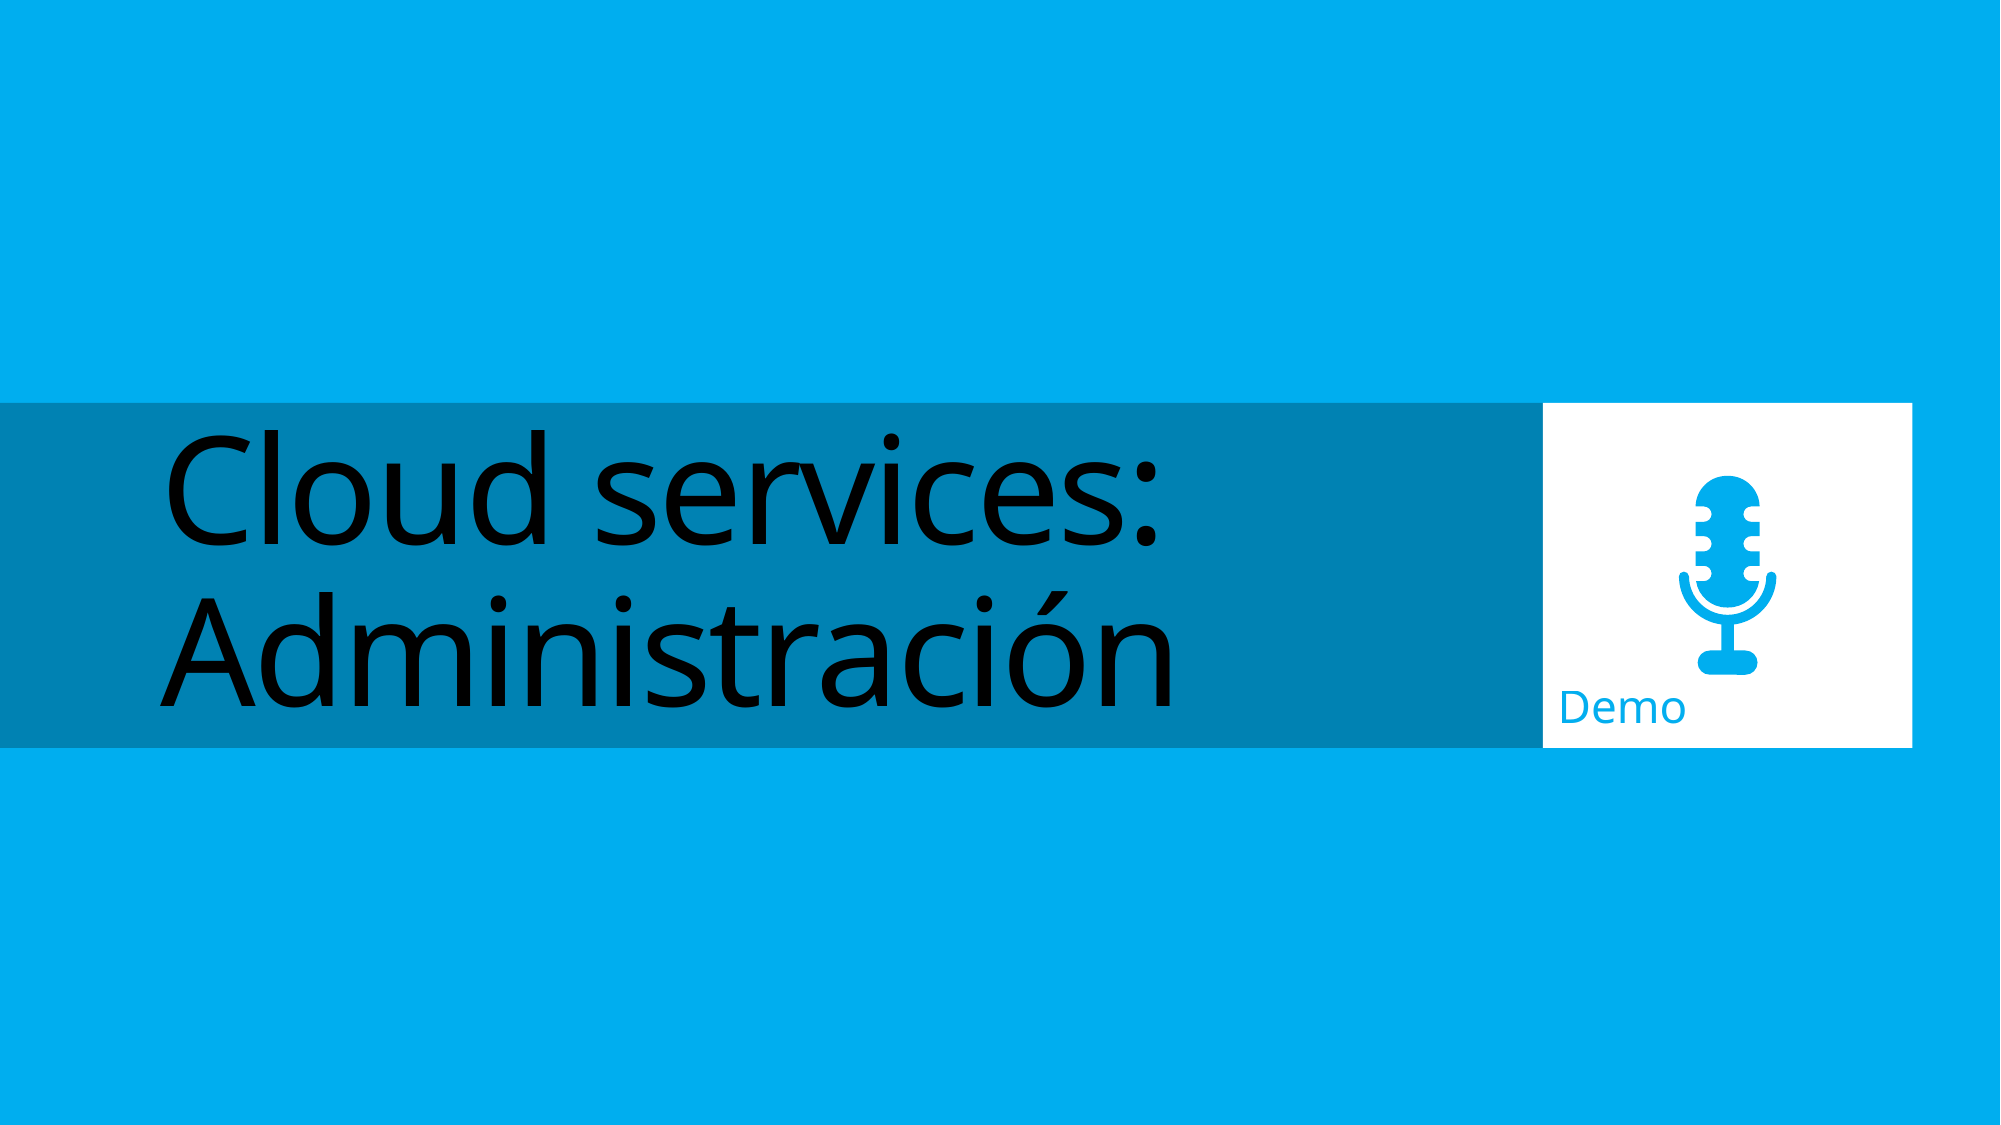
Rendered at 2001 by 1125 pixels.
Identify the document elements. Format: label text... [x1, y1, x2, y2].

title Cloud services: Administración [160, 411, 1542, 739]
text_box [0, 402, 1542, 749]
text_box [1542, 237, 2000, 914]
